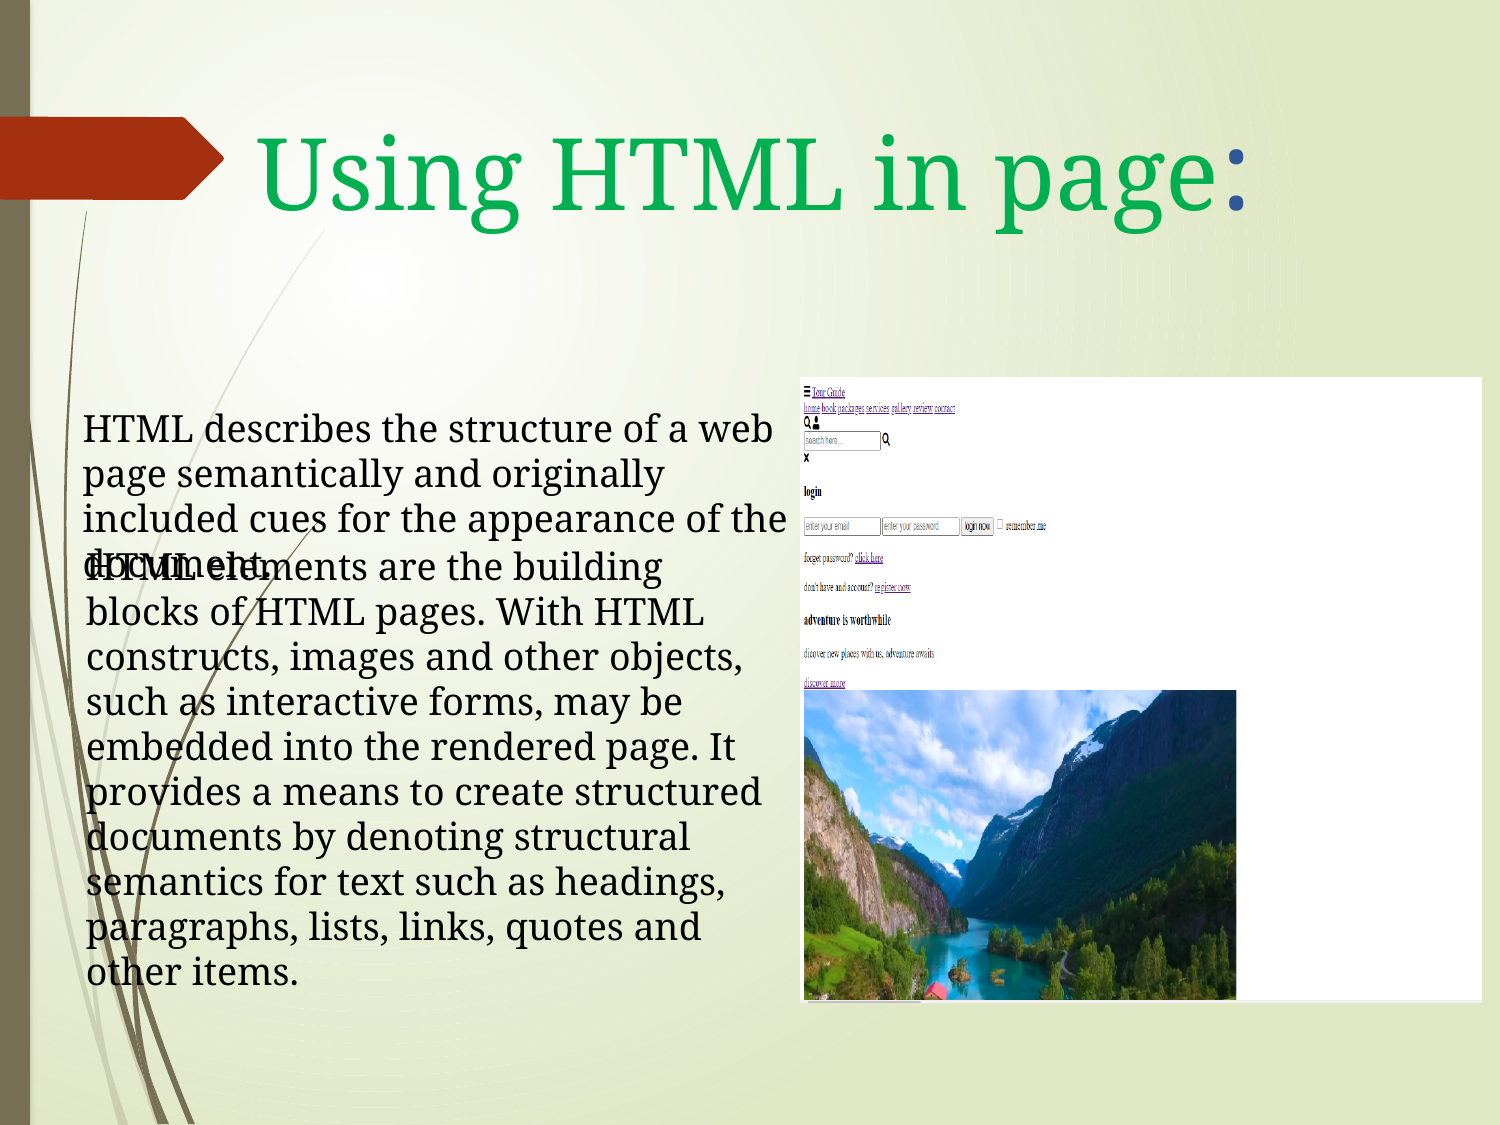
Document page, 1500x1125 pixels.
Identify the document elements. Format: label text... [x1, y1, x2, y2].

text_box HTML elements are the building blocks of HTML pages. With HTML constructs, images and other objects, such as interactive forms, may be embedded into the rendered page. It provides a means to create structured documents by denoting structural semantics for text such as headings, paragraphs, lists, links, quotes and other items. [70, 535, 792, 1001]
text_box HTML describes the structure of a web page semantically and originally included cues for the appearance of the document. [67, 397, 795, 593]
title Using HTML in page: [79, 64, 1430, 234]
picture [800, 377, 1482, 1003]
